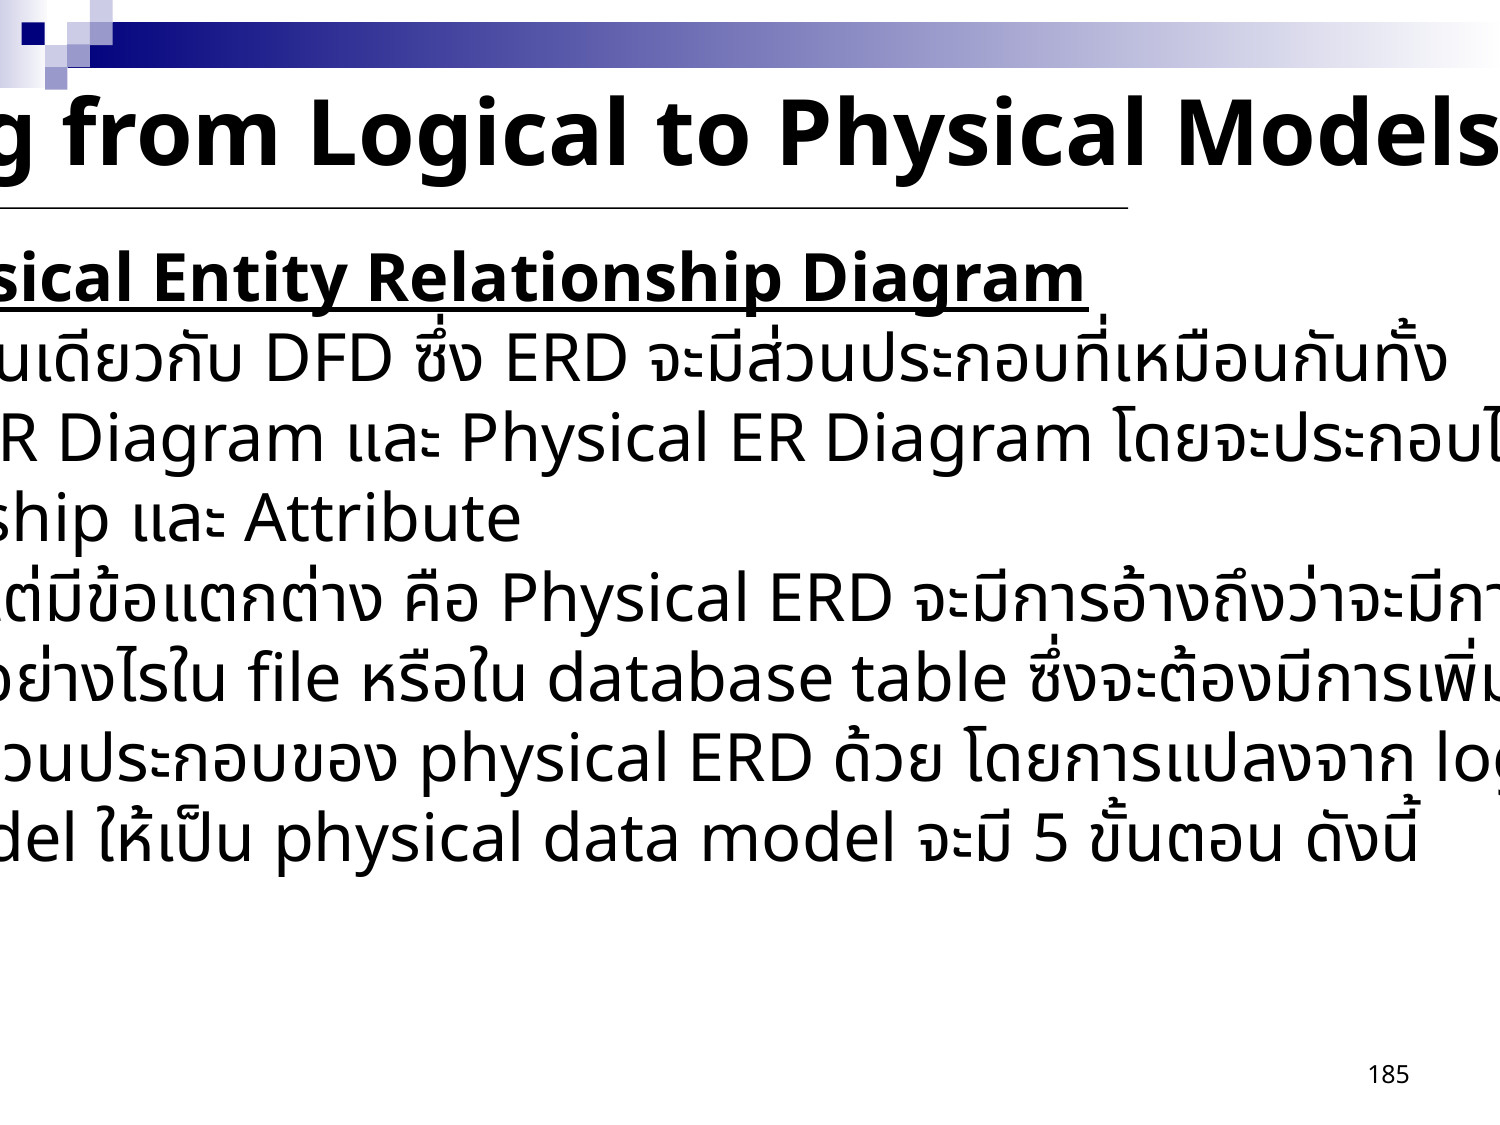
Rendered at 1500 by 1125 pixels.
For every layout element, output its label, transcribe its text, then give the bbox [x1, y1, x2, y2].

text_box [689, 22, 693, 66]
slide_number 185 [1074, 1024, 1426, 1101]
text_box Moving from Logical to Physical Models [0, 66, 1500, 191]
text_box The Physical Entity Relationship Diagram เช่นเดียวกับ DFD ซึ่ง ERD จะมีส่วนประกอบที่เหมือนกันทั้ง Logical ER Diagram และ Physical ER Diagram โดยจะประกอบไปด้วย Entity, Relationship และ Attribute แต่มีข้อแตกต่าง คือ Physical ERD จะมีการอ้างถึงว่าจะมีการจัด เก็บข้อมูลอย่างไรใน file หรือใน database table ซึ่งจะต้องมีการเพิ่มคำ อธิบายในส่วนประกอบของ physical ERD ด้วย โดยการแปลงจาก logical data model ให้เป็น physical data model จะมี 5 ขั้นตอน ดังนี้ [0, 227, 1500, 882]
